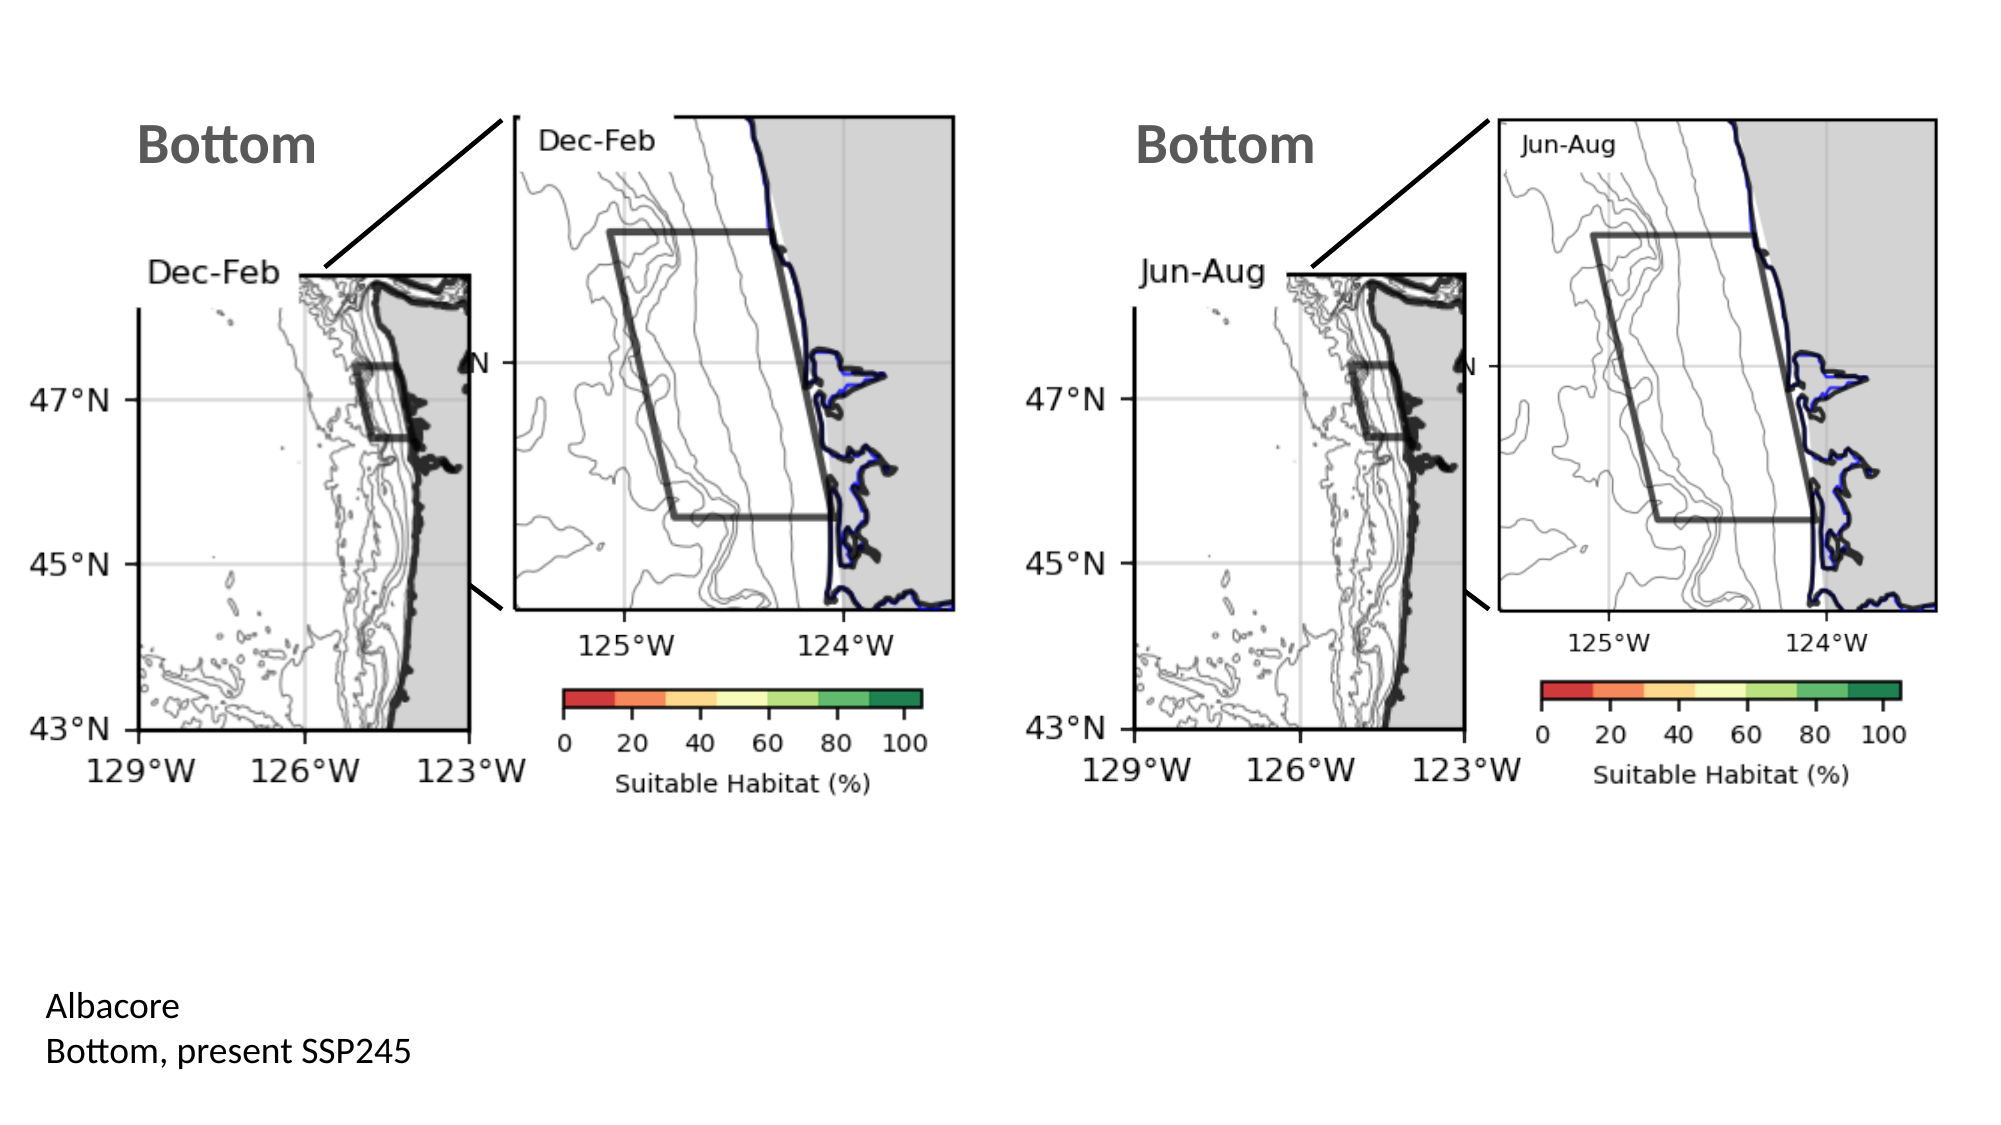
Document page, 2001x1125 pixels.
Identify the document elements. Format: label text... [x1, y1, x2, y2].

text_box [992, 30, 1992, 804]
text_box Albacore Bottom, present SSP245 [30, 973, 428, 1078]
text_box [0, 21, 1058, 818]
